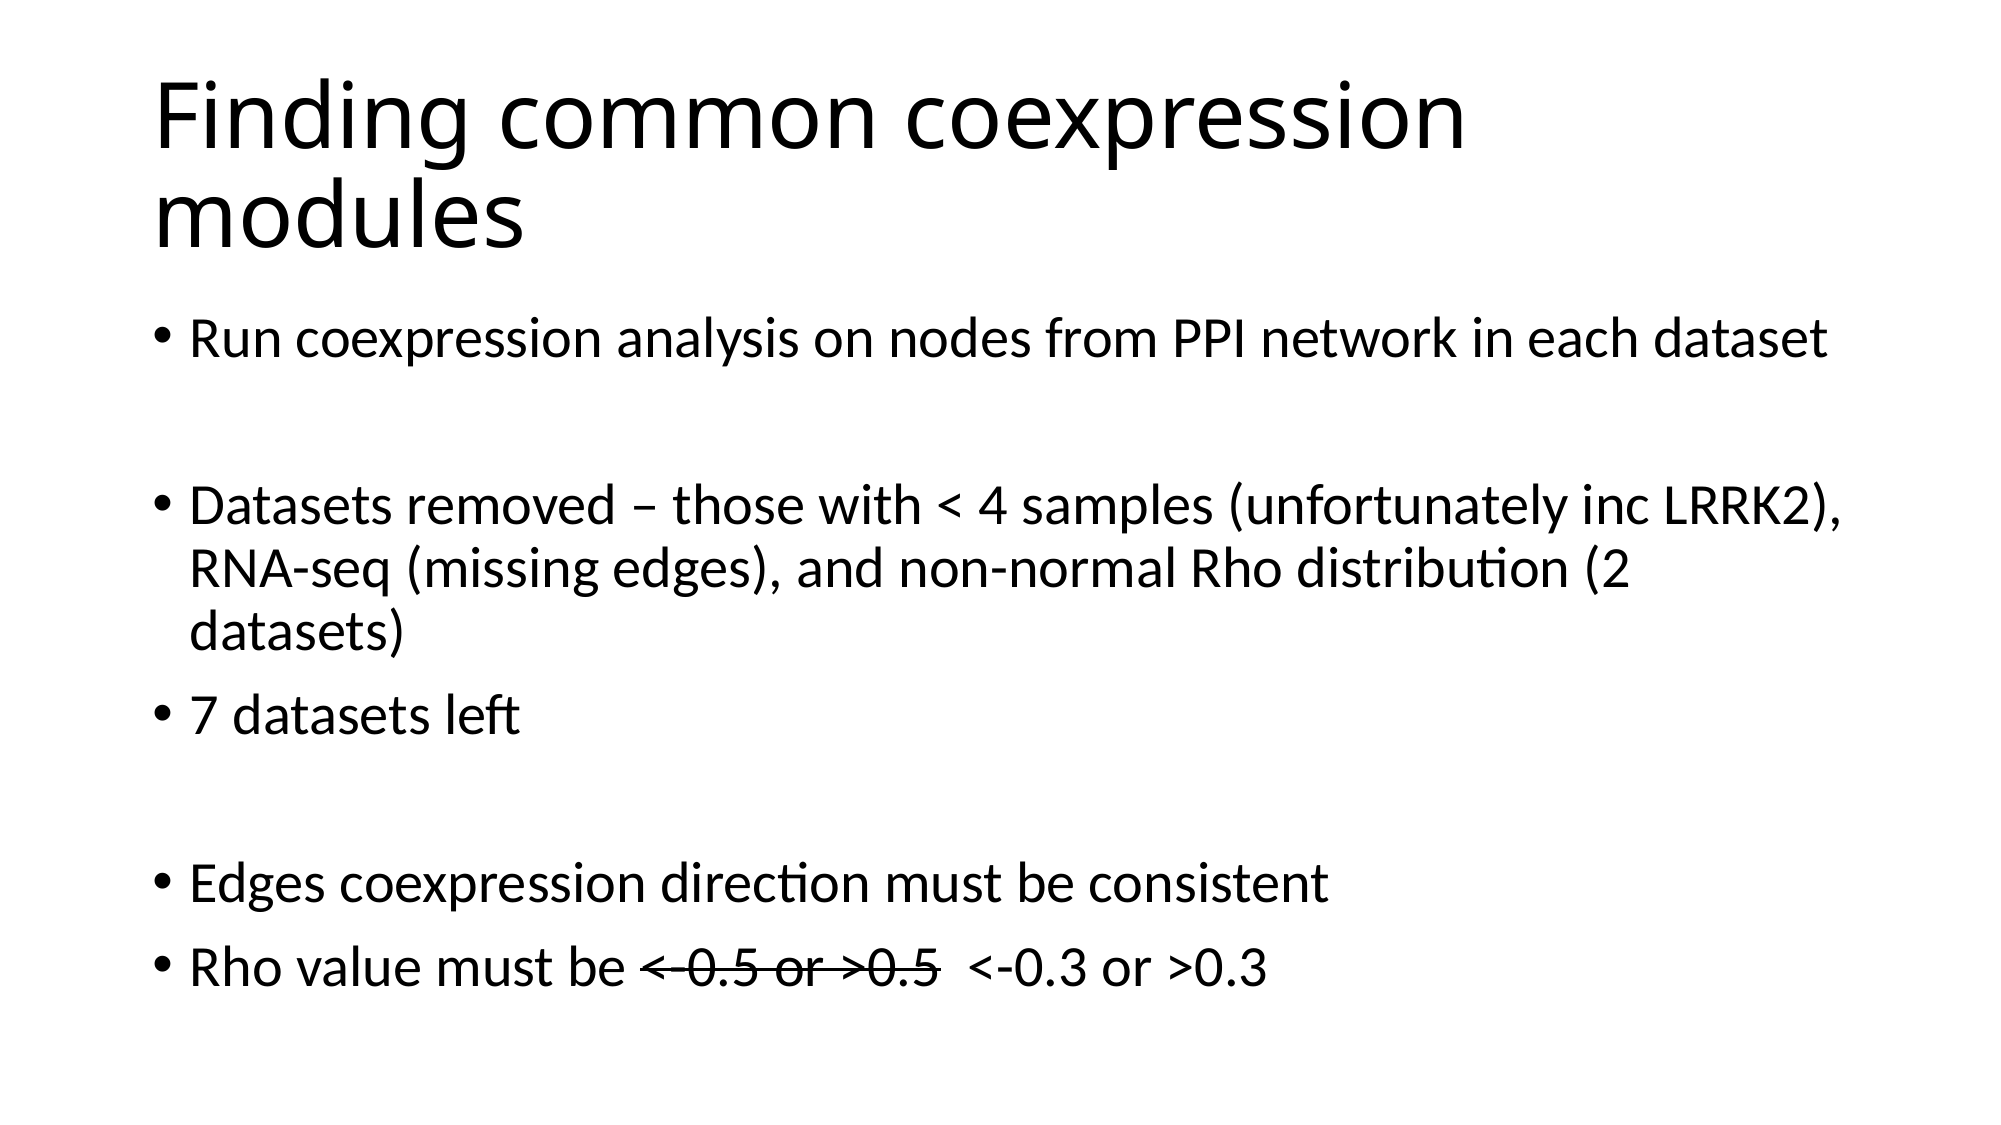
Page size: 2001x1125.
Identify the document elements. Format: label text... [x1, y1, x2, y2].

list Run coexpression analysis on nodes from PPI network in each dataset Datasets removed – those with < 4 samples (unfortunately inc LRRK2), RNA-seq (missing edges), and non-normal Rho distribution (2 datasets) 7 datasets left Edges coexpression direction must be consistent Rho value must be <-0.5 or >0.5 <-0.3 or >0.3 [137, 299, 1863, 1014]
title Finding common coexpression modules [137, 59, 1863, 278]
